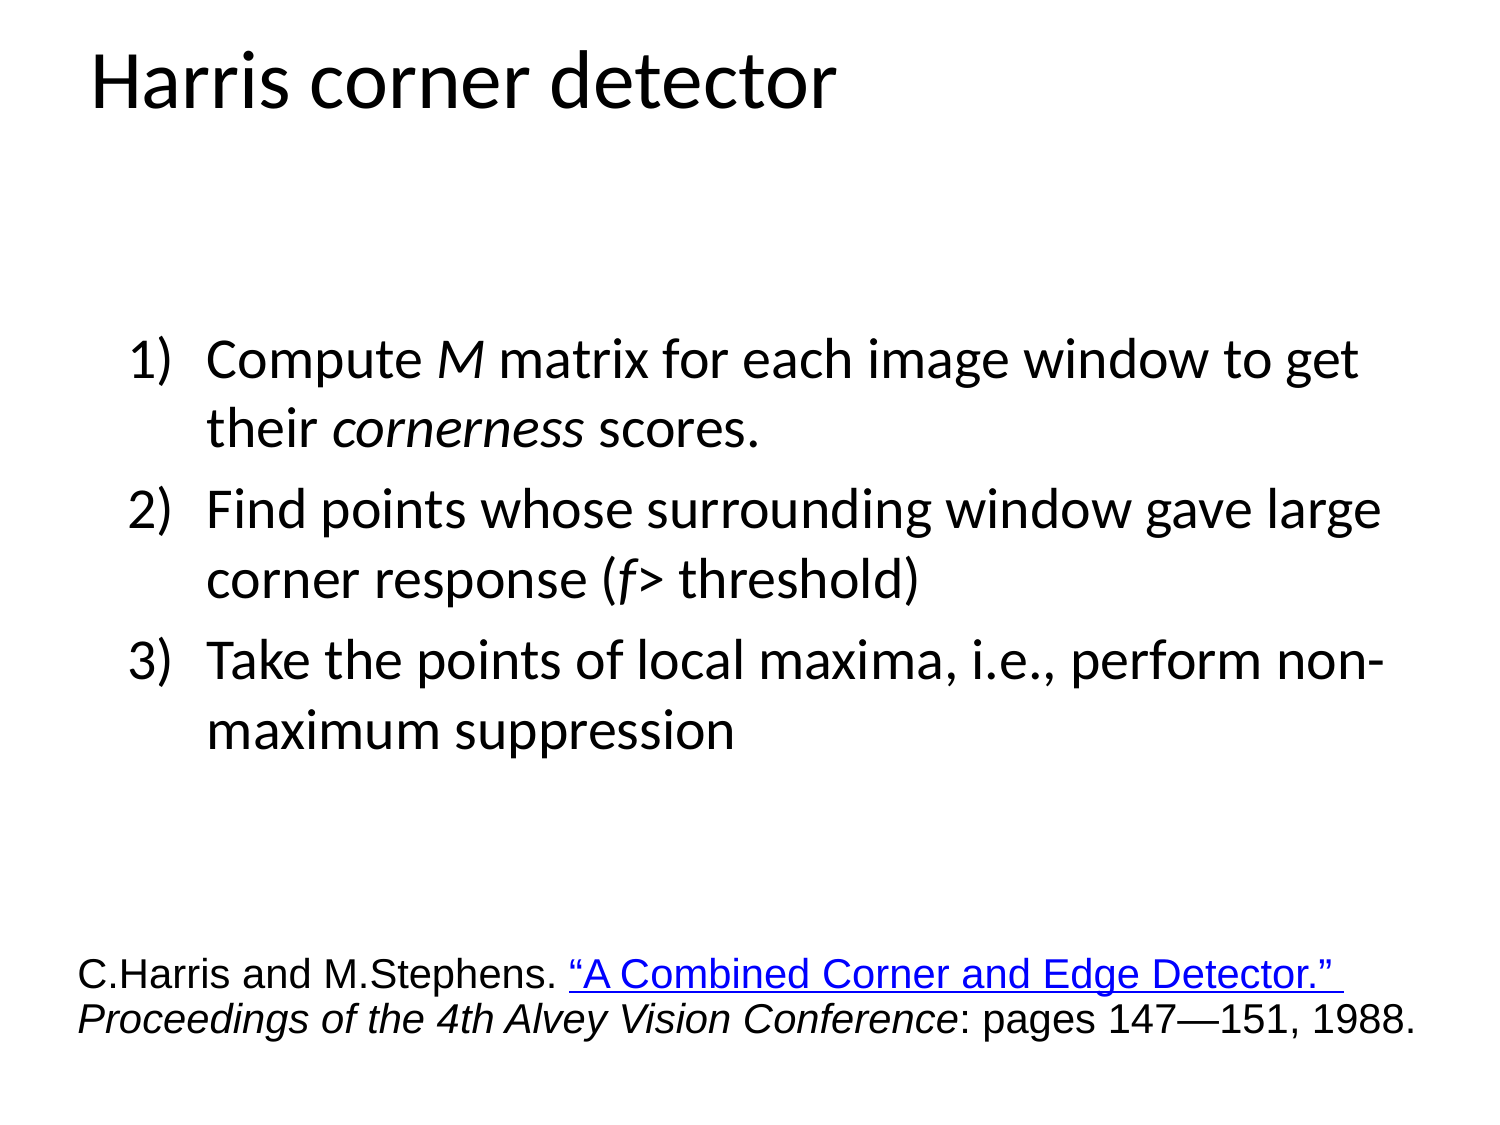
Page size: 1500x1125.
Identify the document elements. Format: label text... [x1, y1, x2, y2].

title Harris corner detector [74, 0, 1426, 151]
list Compute M matrix for each image window to get their cornerness scores. Find points whose surrounding window gave large corner response (f> threshold) Take the points of local maxima, i.e., perform non-maximum suppression [112, 312, 1434, 773]
text_box C.Harris and M.Stephens. “A Combined Corner and Edge Detector.” Proceedings of the 4th Alvey Vision Conference: pages 147—151, 1988. [62, 944, 1450, 1050]
